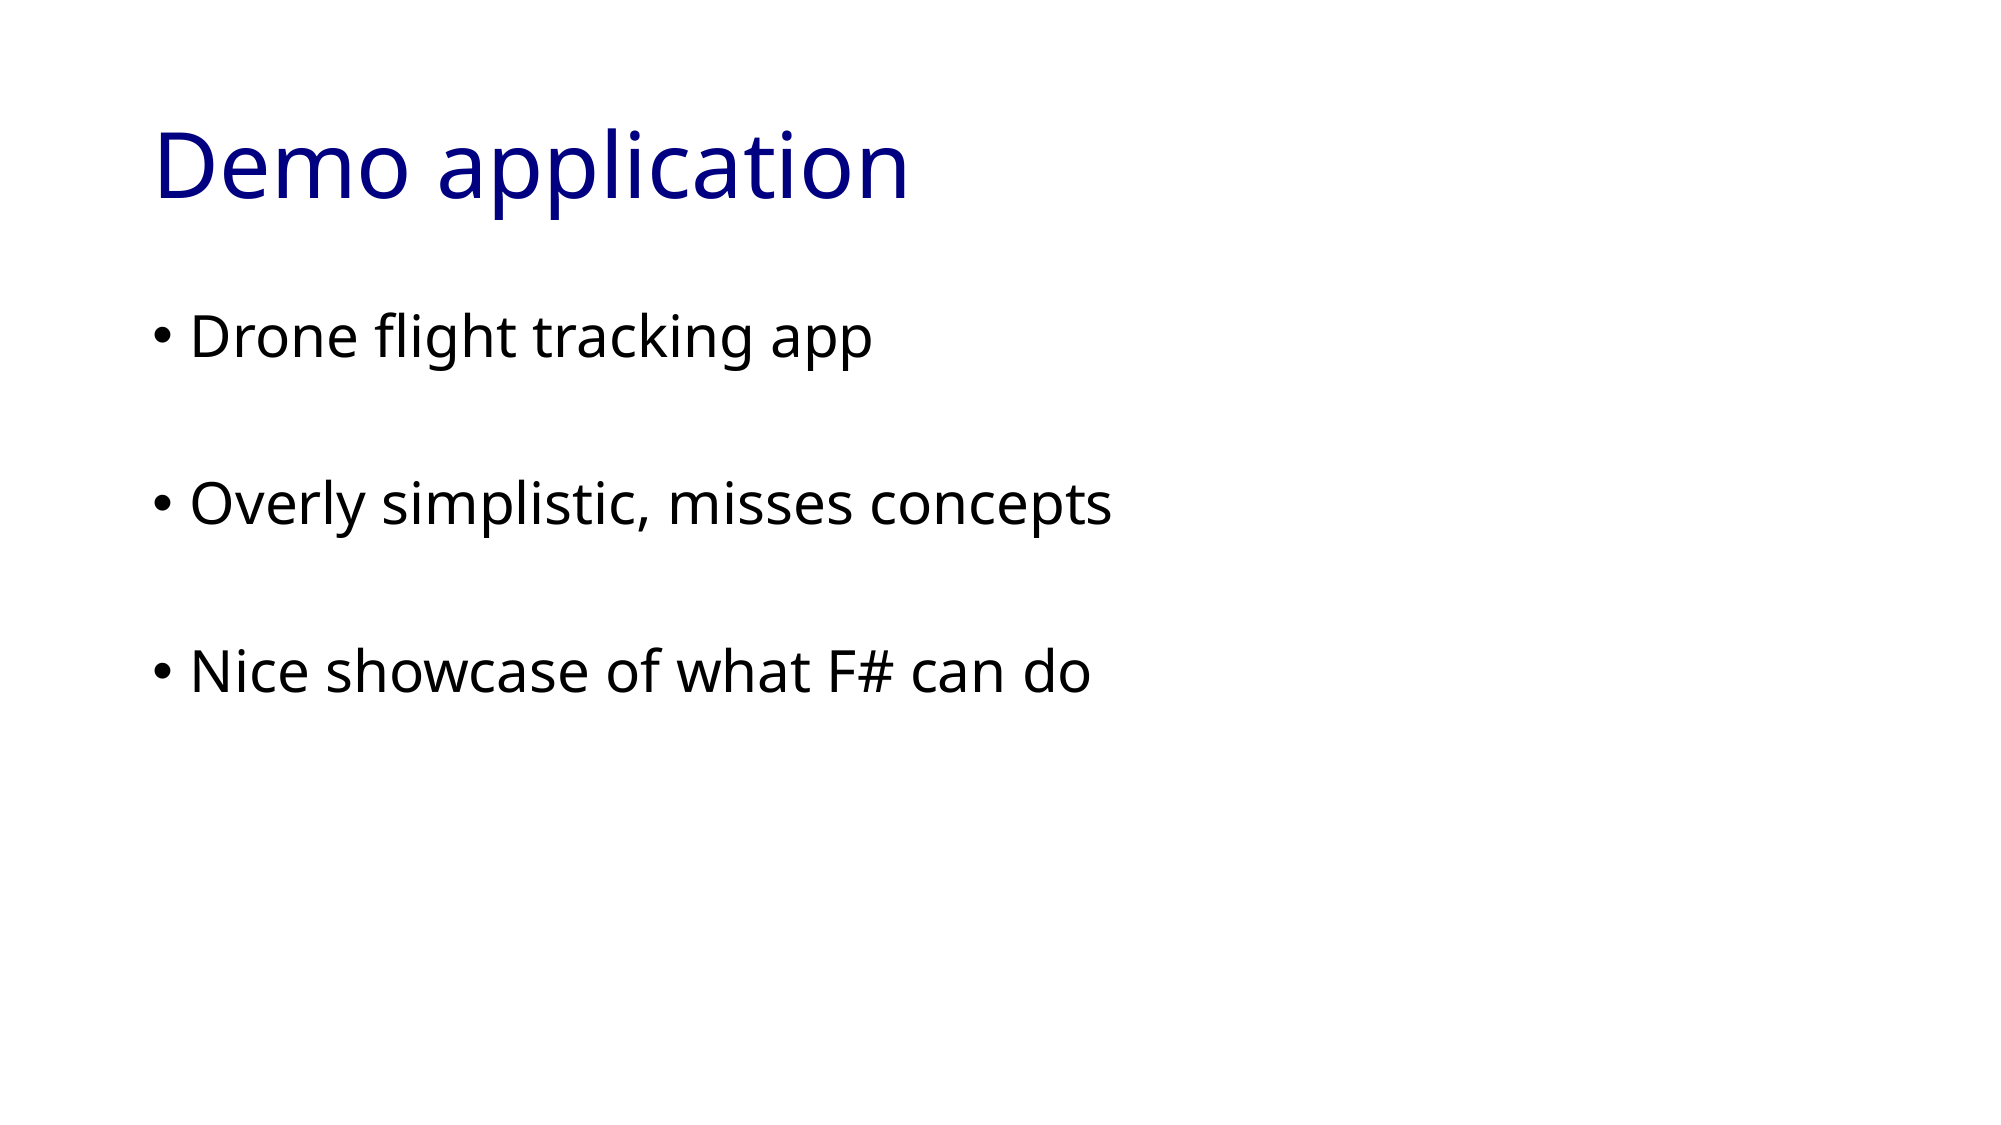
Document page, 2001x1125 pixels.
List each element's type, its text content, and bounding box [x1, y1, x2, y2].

list Drone flight tracking app Overly simplistic, misses concepts Nice showcase of what F# can do [137, 299, 1863, 1014]
title Demo application [137, 59, 1863, 278]
